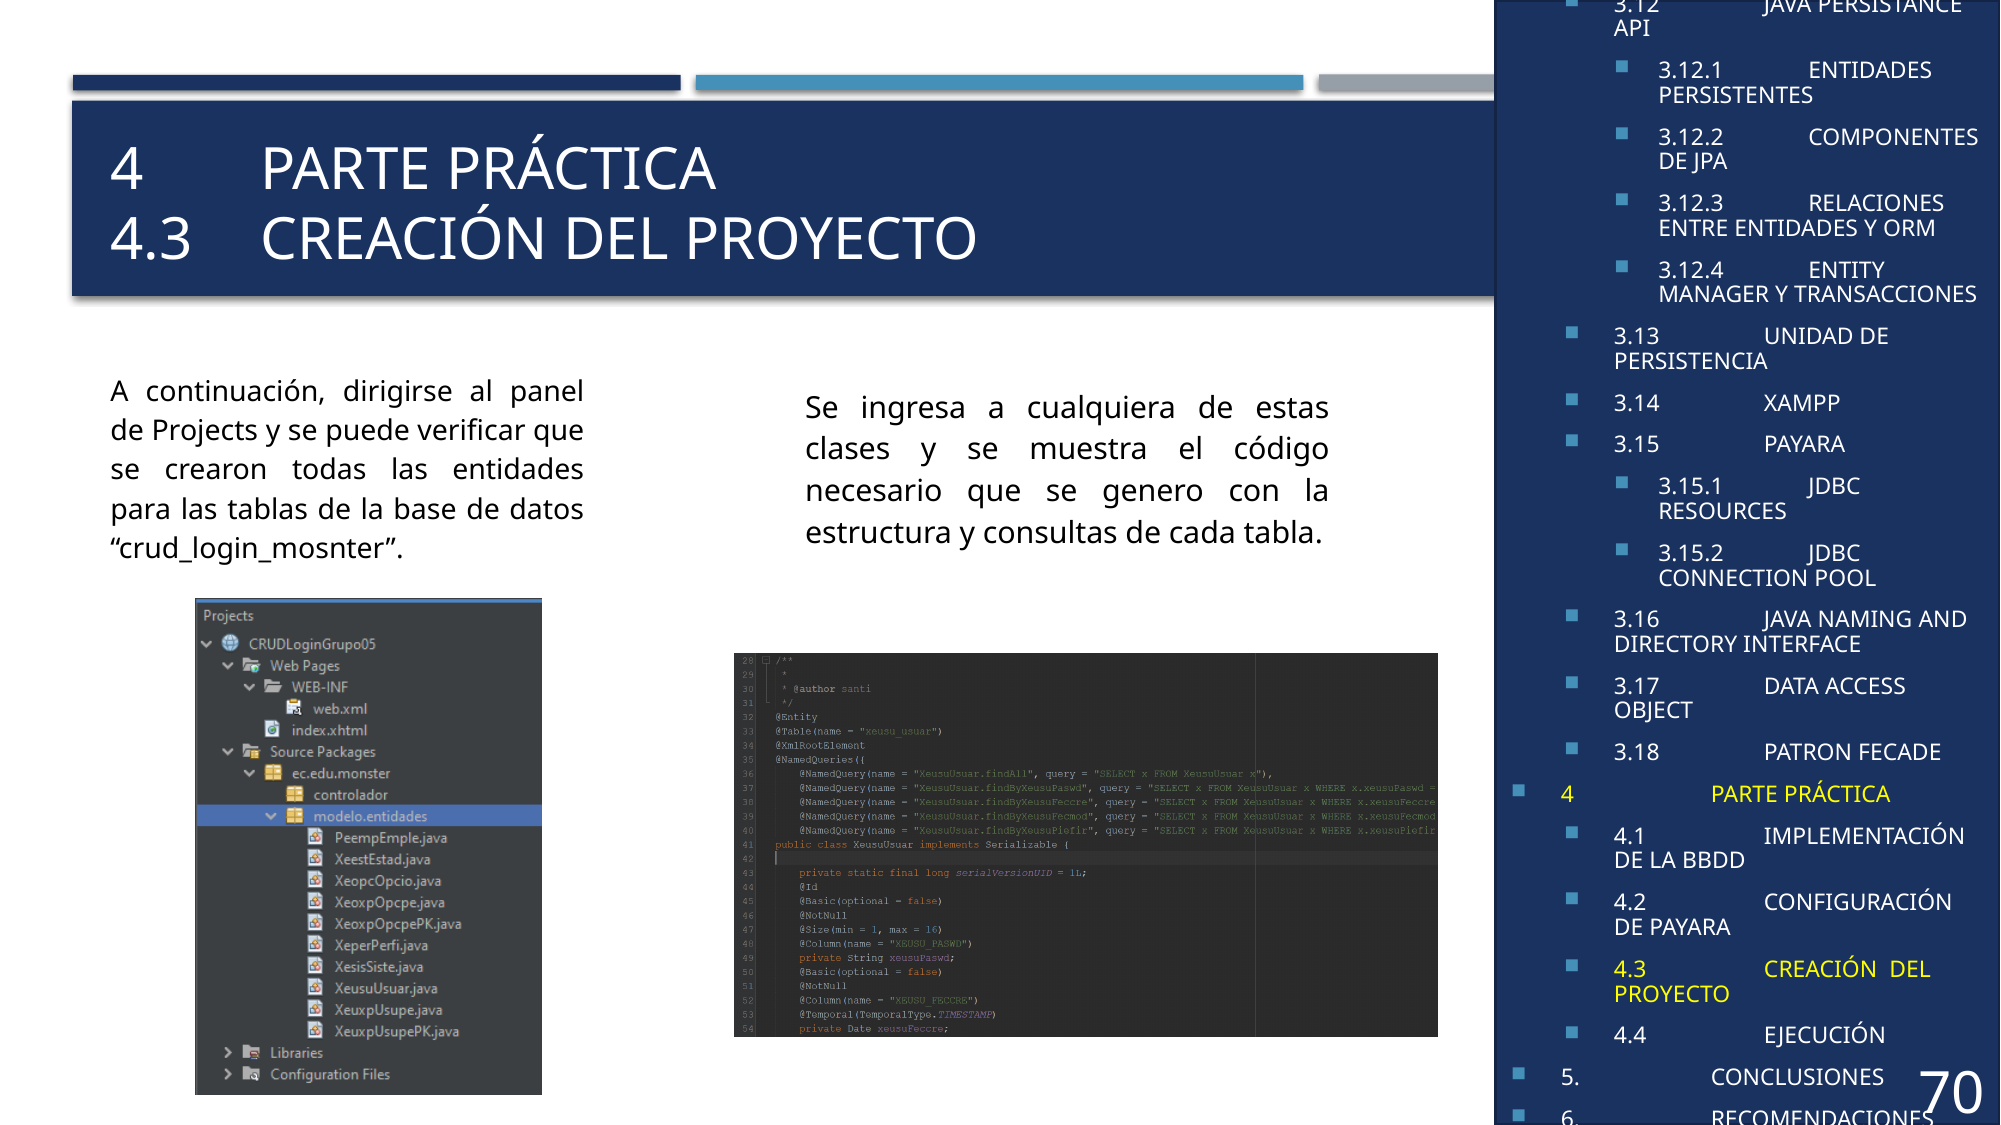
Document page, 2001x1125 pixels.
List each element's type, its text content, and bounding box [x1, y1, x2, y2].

list A continuación, dirigirse al panel de Projects y se puede verificar que se crearon todas las entidades para las tablas de la base de datos “crud_login_mosnter”. [95, 353, 600, 579]
picture [734, 652, 1439, 1038]
title 4 Parte práctica 4.3 CREACIÓN DEL PROYECTO [95, 112, 1494, 279]
slide_number 70 [1827, 1065, 2000, 1125]
picture [194, 597, 543, 1096]
text_box Se ingresa a cualquiera de estas clases y se muestra el código necesario que se genero con la estructura y consultas de cada tabla. [790, 353, 1345, 579]
text_box 3.12 JAVA PERSISTANCE API 3.12.1 ENTIDADES PERSISTENTES 3.12.2 COMPONENTES DE JPA 3.12.3 RELACIONES ENTRE ENTIDADES Y ORM 3.12.4 ENTITY MANAGER Y TRANSACCIONES 3.13 UNIDAD DE PERSISTENCIA 3.14 XAMPP 3.15 PAYARA 3.15.1 JDBC RESOURCES 3.15.2 JDBC CONNECTION POOL 3.16 JAVA NAMING AND DIRECTORY INTERFACE 3.17 DATA ACCESS OBJECT 3.18 PATRON FECADE 4 PARTE PRÁCTICA 4.1 IMPLEMENTACIÓN DE LA BBDD 4.2 CONFIGURACIÓN DE PAYARA 4.3 CREACIÓN DEL PROYECTO 4.4 EJECUCIÓN 5. CONCLUSIONES 6. RECOMENDACIONES [1494, 0, 2000, 1125]
